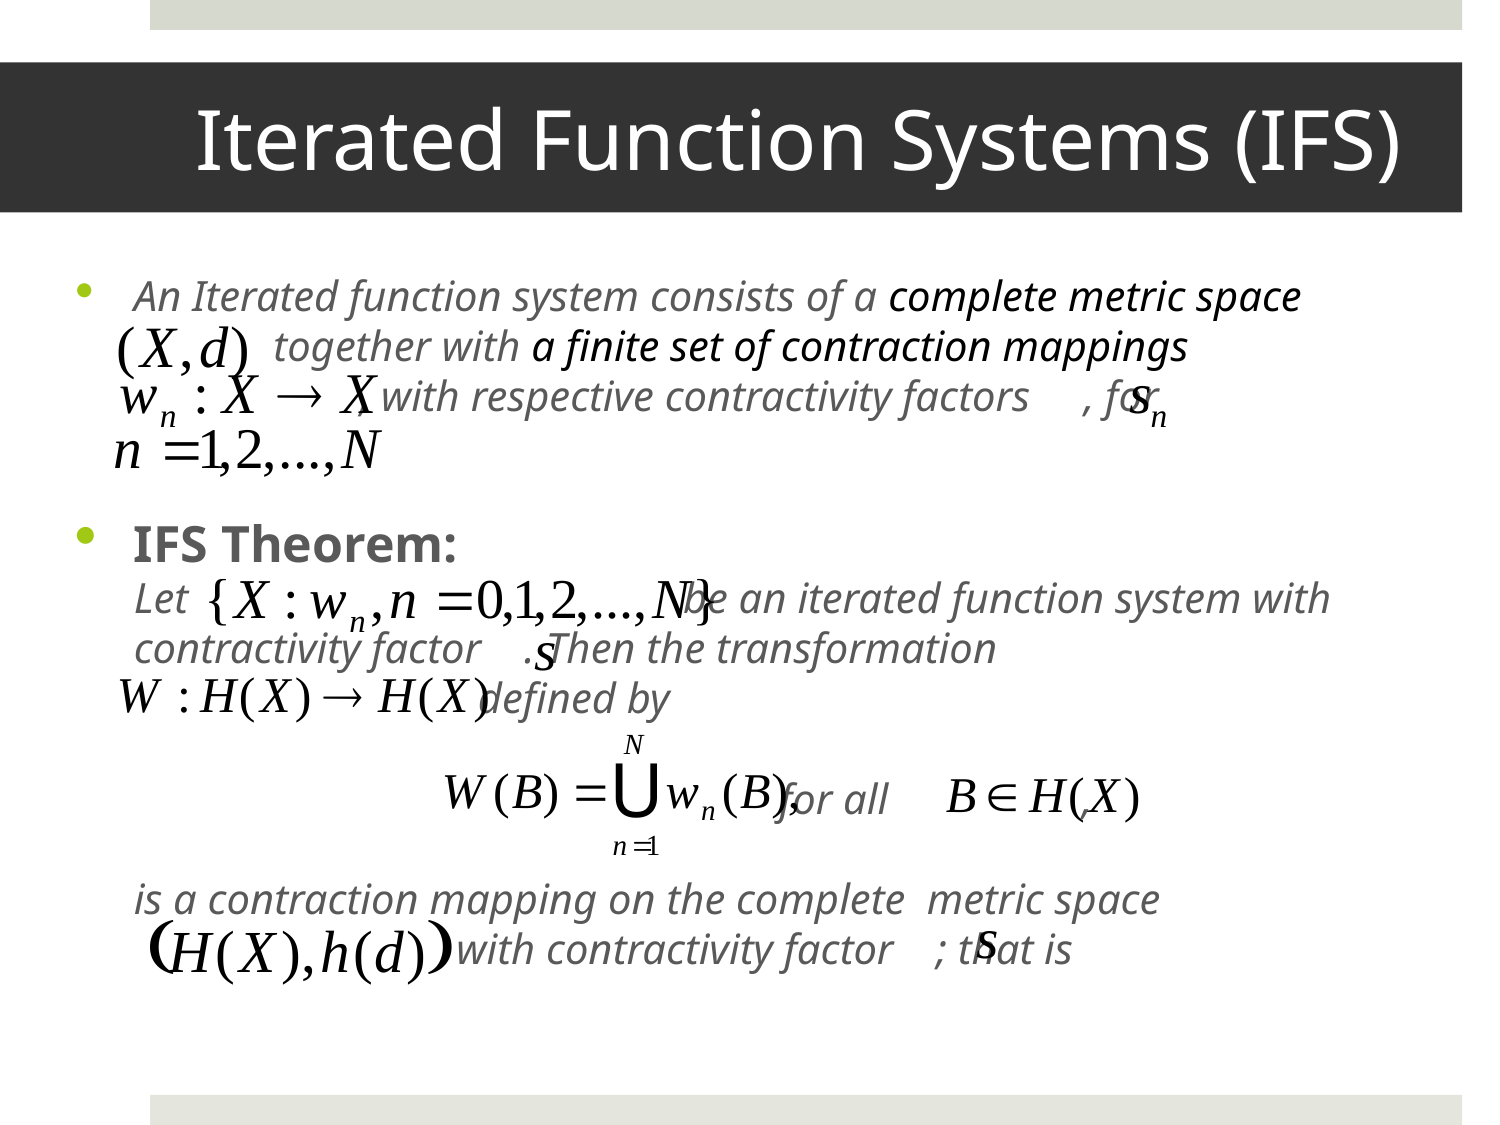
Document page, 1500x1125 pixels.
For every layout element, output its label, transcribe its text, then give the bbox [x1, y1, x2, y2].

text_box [1118, 364, 1173, 433]
title Iterated Function Systems (IFS) [0, 62, 1463, 213]
list An Iterated function system consists of a complete metric space together with a finite set of contraction mappings , with respective contractivity factors , for IFS Theorem: Let be an iterated function system with contractivity factor . Then the transformation defined by for all , is a contraction mapping on the complete metric space with contractivity factor ; that is [62, 262, 1463, 1075]
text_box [111, 674, 497, 726]
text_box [109, 317, 257, 383]
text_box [965, 924, 1001, 964]
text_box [936, 774, 1147, 826]
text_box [199, 571, 726, 638]
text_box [109, 364, 388, 424]
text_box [139, 911, 453, 998]
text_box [103, 424, 388, 484]
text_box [524, 636, 560, 676]
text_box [436, 724, 805, 863]
